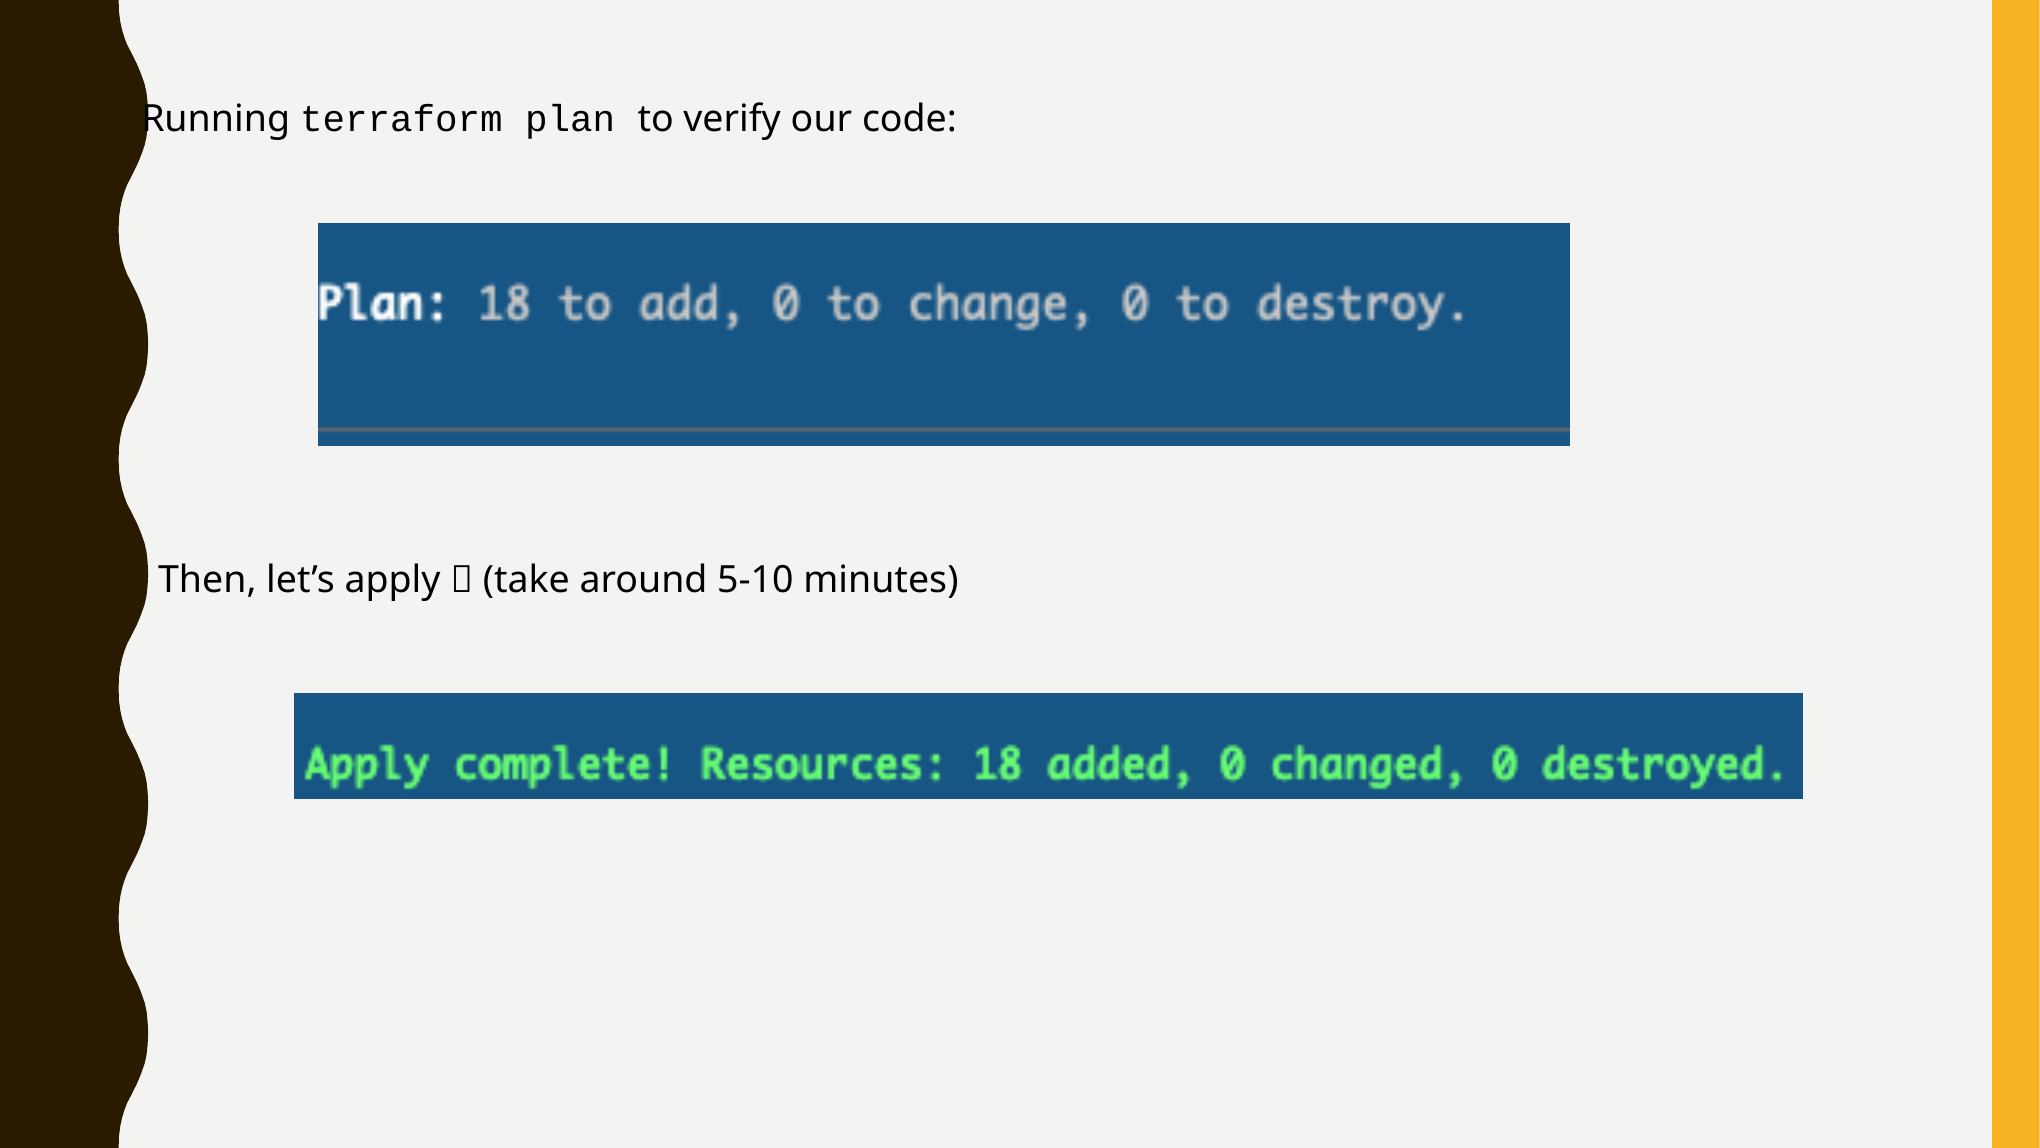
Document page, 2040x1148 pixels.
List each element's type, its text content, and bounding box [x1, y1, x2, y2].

text_box Then, let’s apply  (take around 5-10 minutes) [143, 547, 984, 608]
picture [318, 223, 1570, 446]
picture [294, 693, 1803, 799]
text_box Running terraform plan to verify our code: [126, 86, 972, 147]
